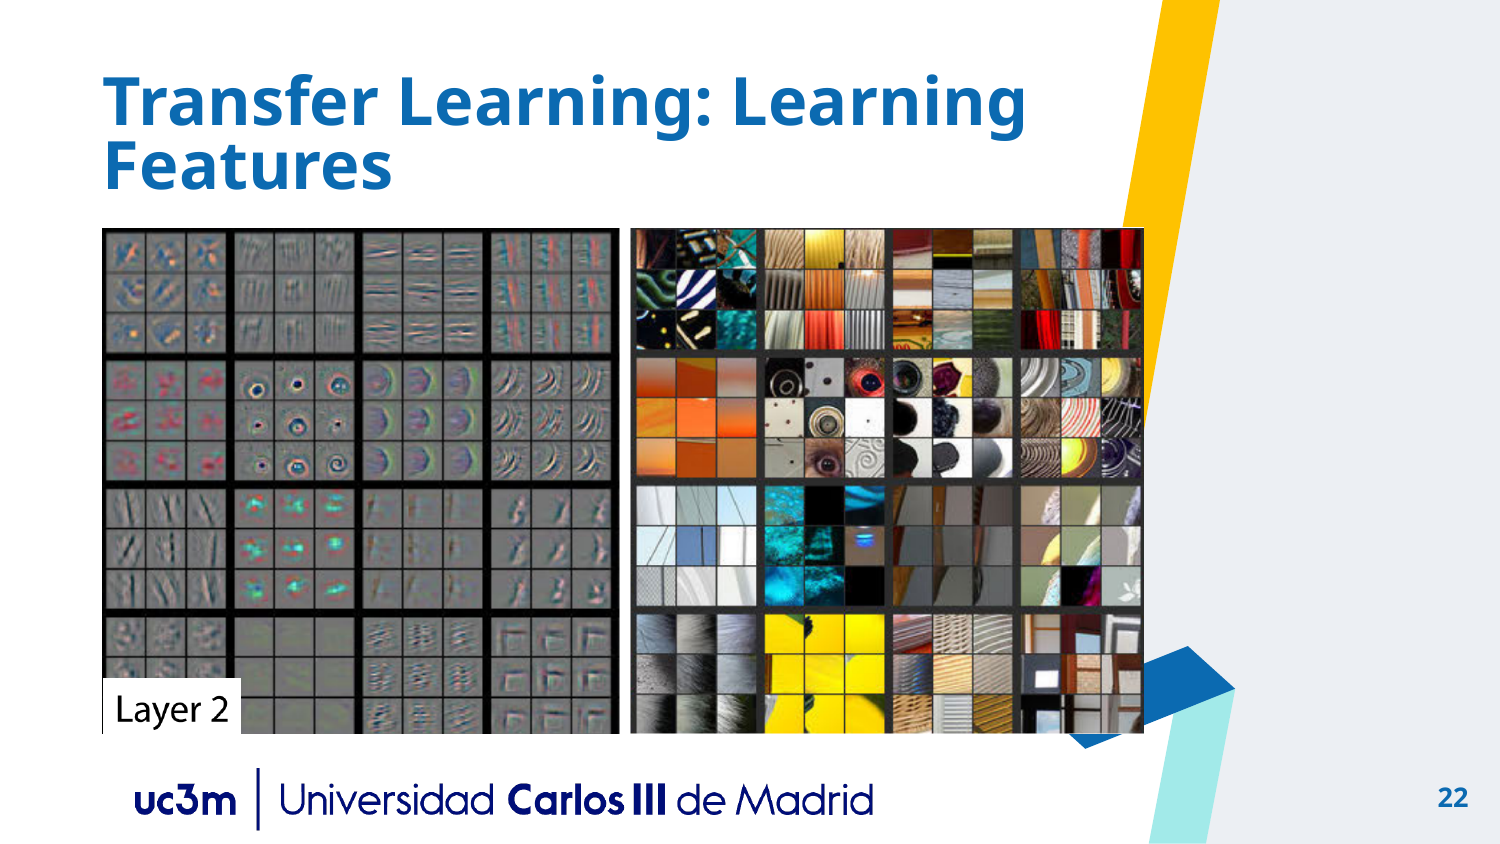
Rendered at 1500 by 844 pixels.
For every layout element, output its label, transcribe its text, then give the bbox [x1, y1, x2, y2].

picture [102, 758, 887, 840]
title Transfer Learning: Learning Features [102, 137, 1330, 203]
picture [102, 226, 1145, 734]
slide_number ‹#› [1378, 766, 1469, 832]
